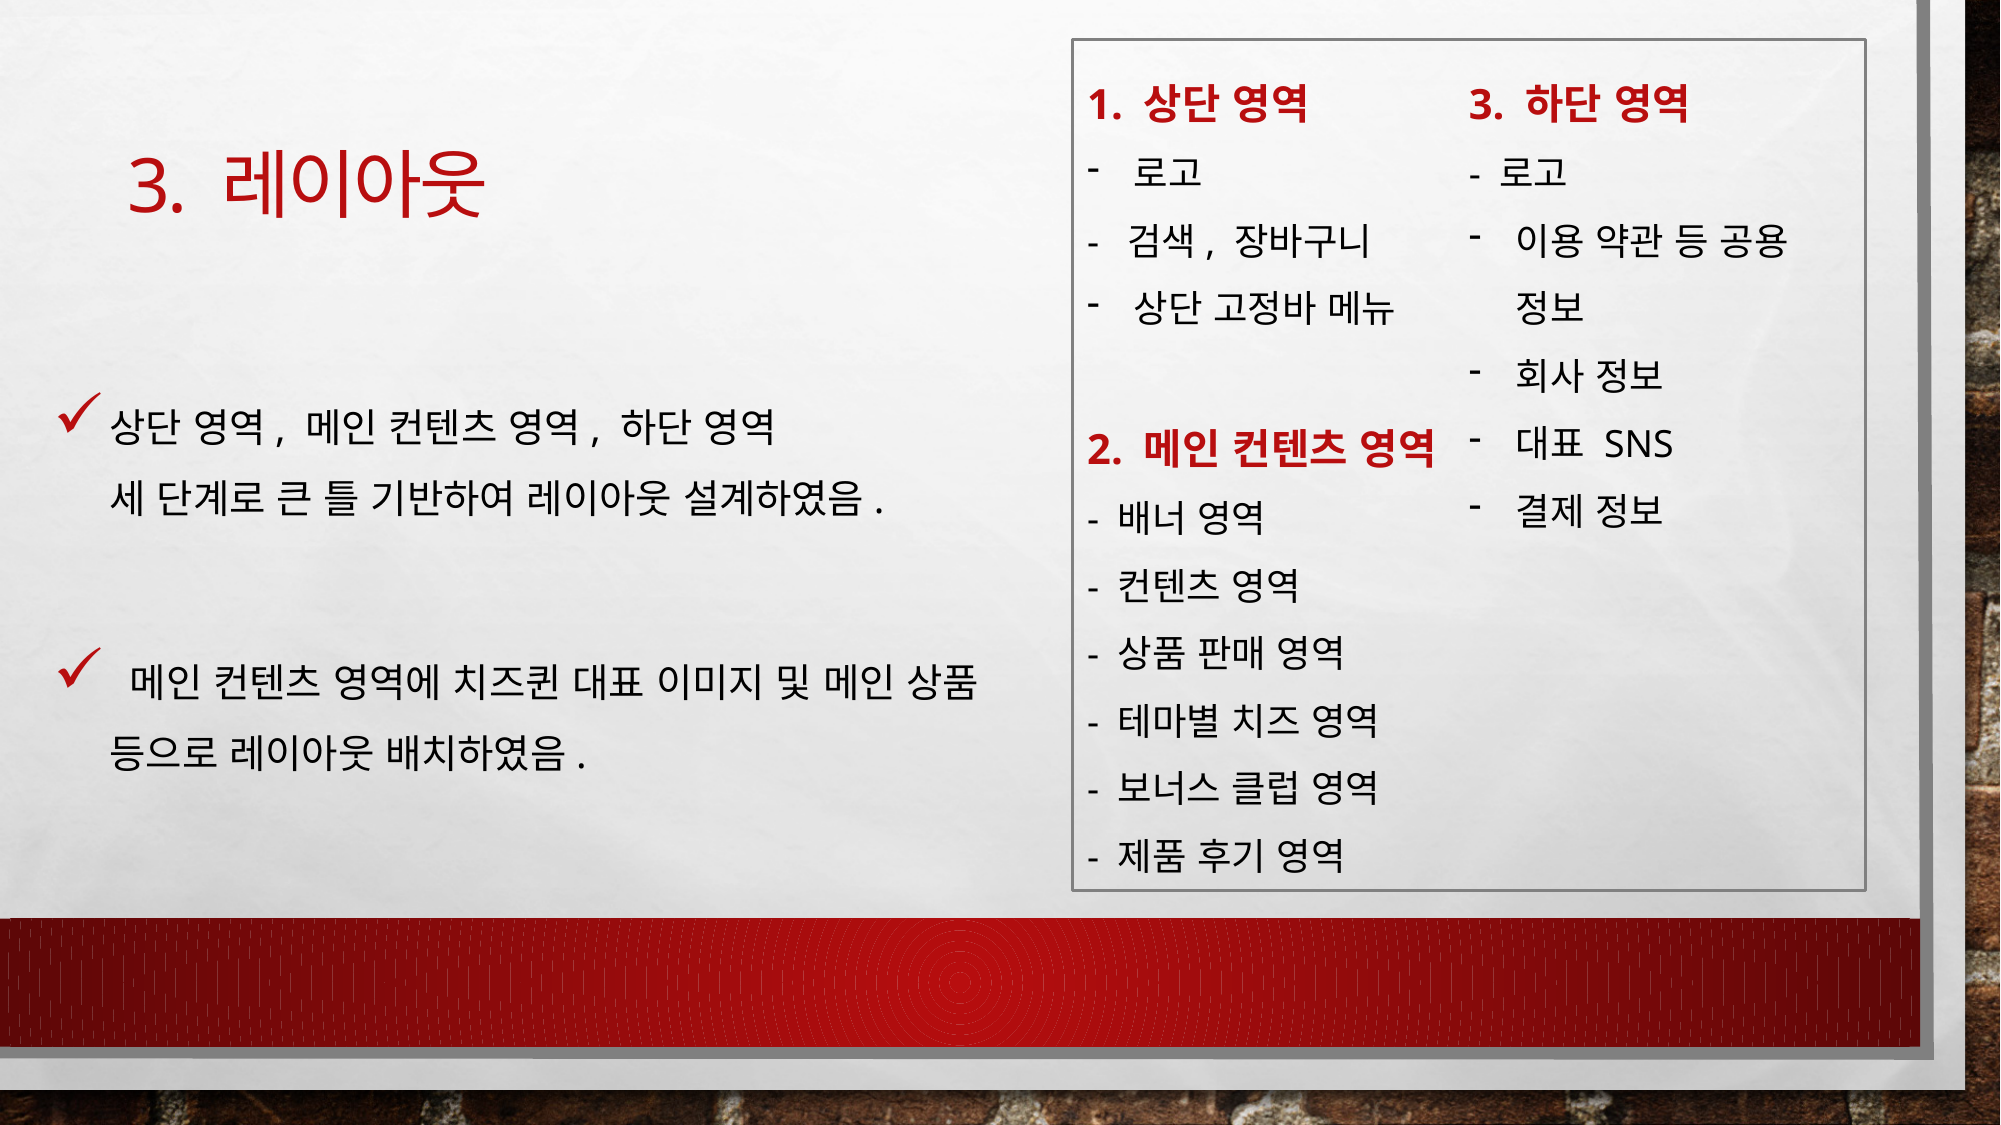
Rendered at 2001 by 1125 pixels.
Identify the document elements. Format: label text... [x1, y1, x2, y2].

picture [0, 0, 2000, 1125]
list 상단 영역, 메인 컨텐츠 영역, 하단 영역 세 단계로 큰 틀 기반하여 레이아웃 설계하였음. 메인 컨텐츠 영역에 치즈퀸 대표 이미지 및 메인 상품 등으로 레이아웃 배치하였음. [38, 264, 1024, 891]
text_box 1. 상단 영역 로고 - 검색, 장바구니 상단 고정바 메뉴 2. 메인 컨텐츠 영역 - 배너 영역 - 컨텐츠 영역 - 상품 판매 영역 - 테마별 치즈 영역 - 보너스 클럽 영역 - 제품 후기 영역 3. 하단 영역 - 로고 이용 약관 등 공용 정보 회사 정보 대표 SNS 결제 정보 [1071, 38, 1867, 892]
title 3. 레이아웃 [112, 112, 977, 264]
